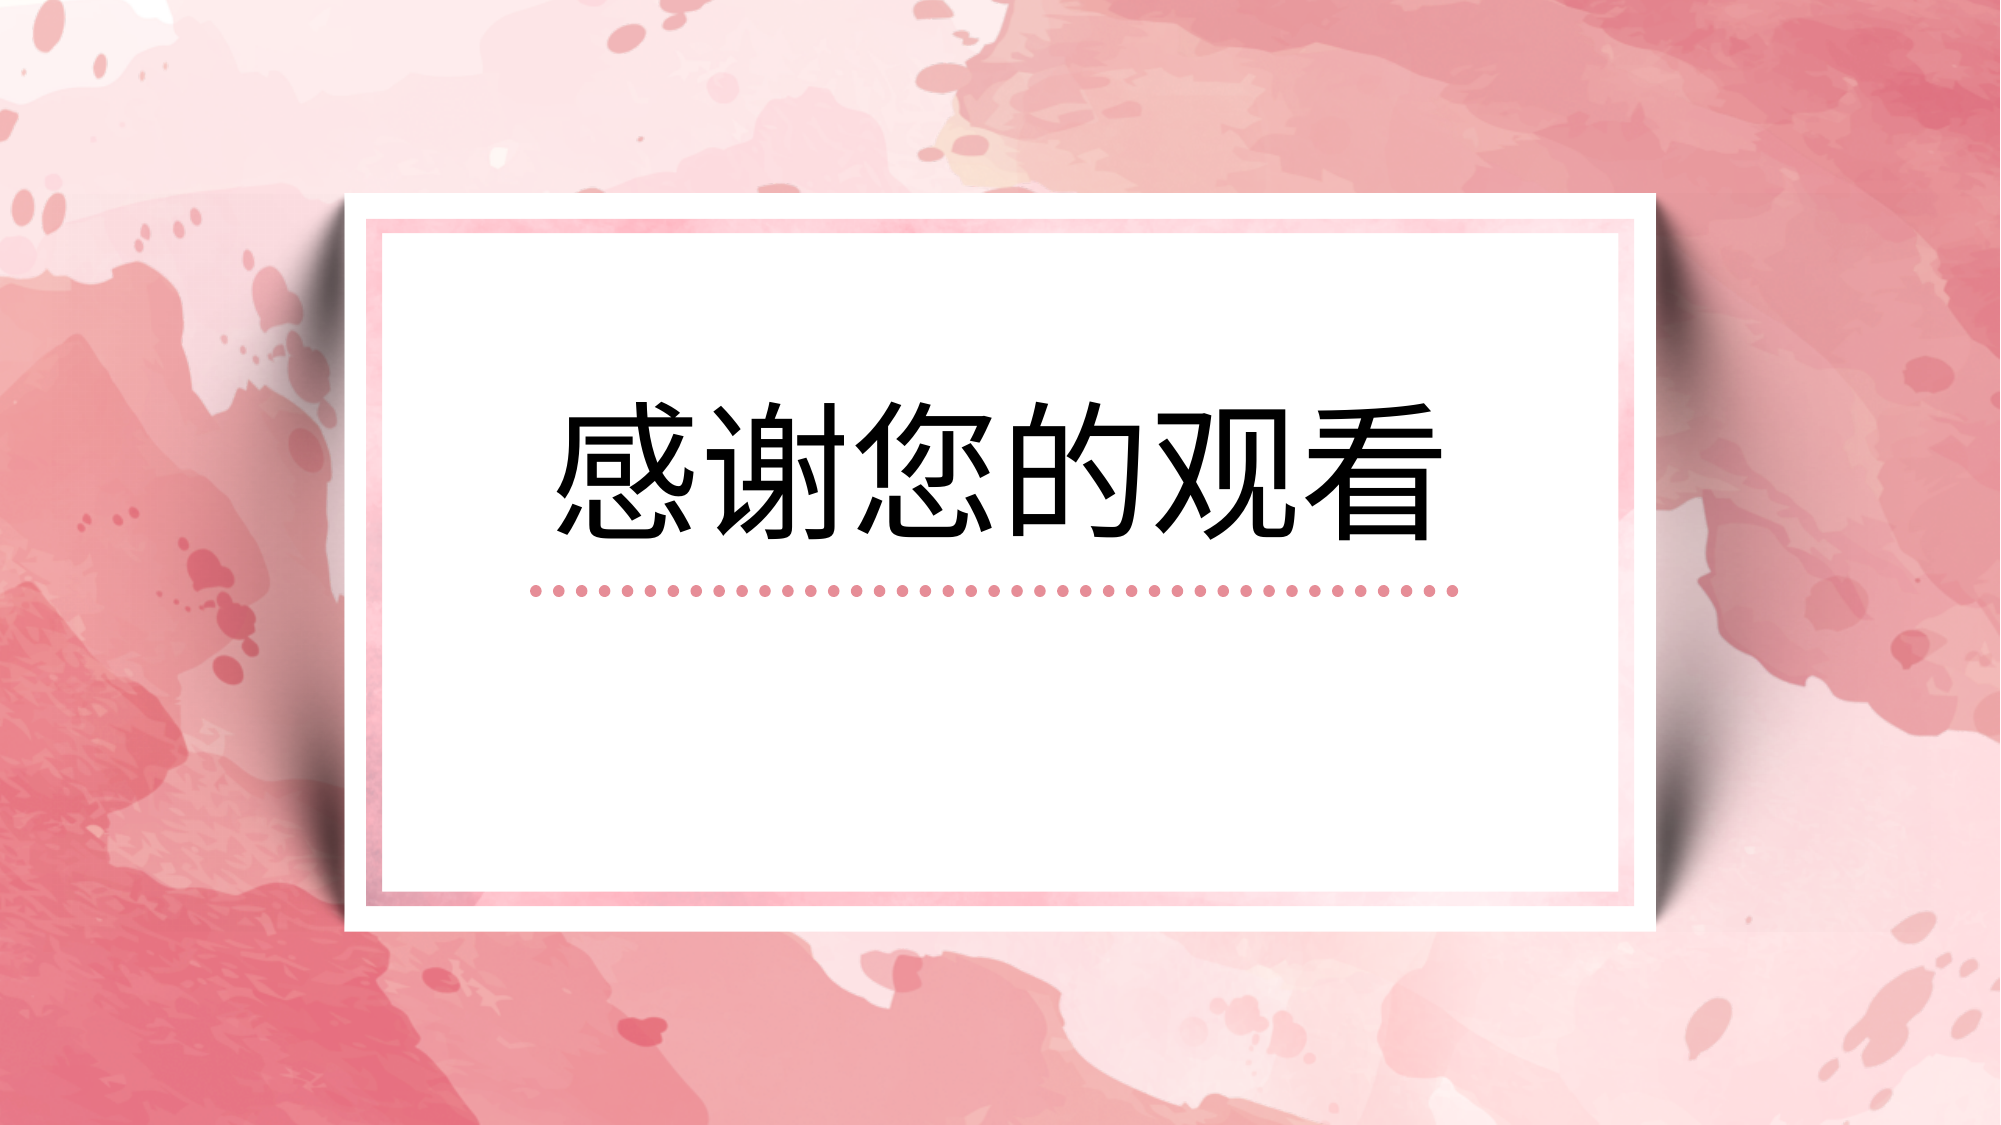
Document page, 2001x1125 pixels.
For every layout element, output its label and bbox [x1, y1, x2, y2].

picture [0, 0, 2001, 1125]
text_box [50, 193, 1950, 932]
